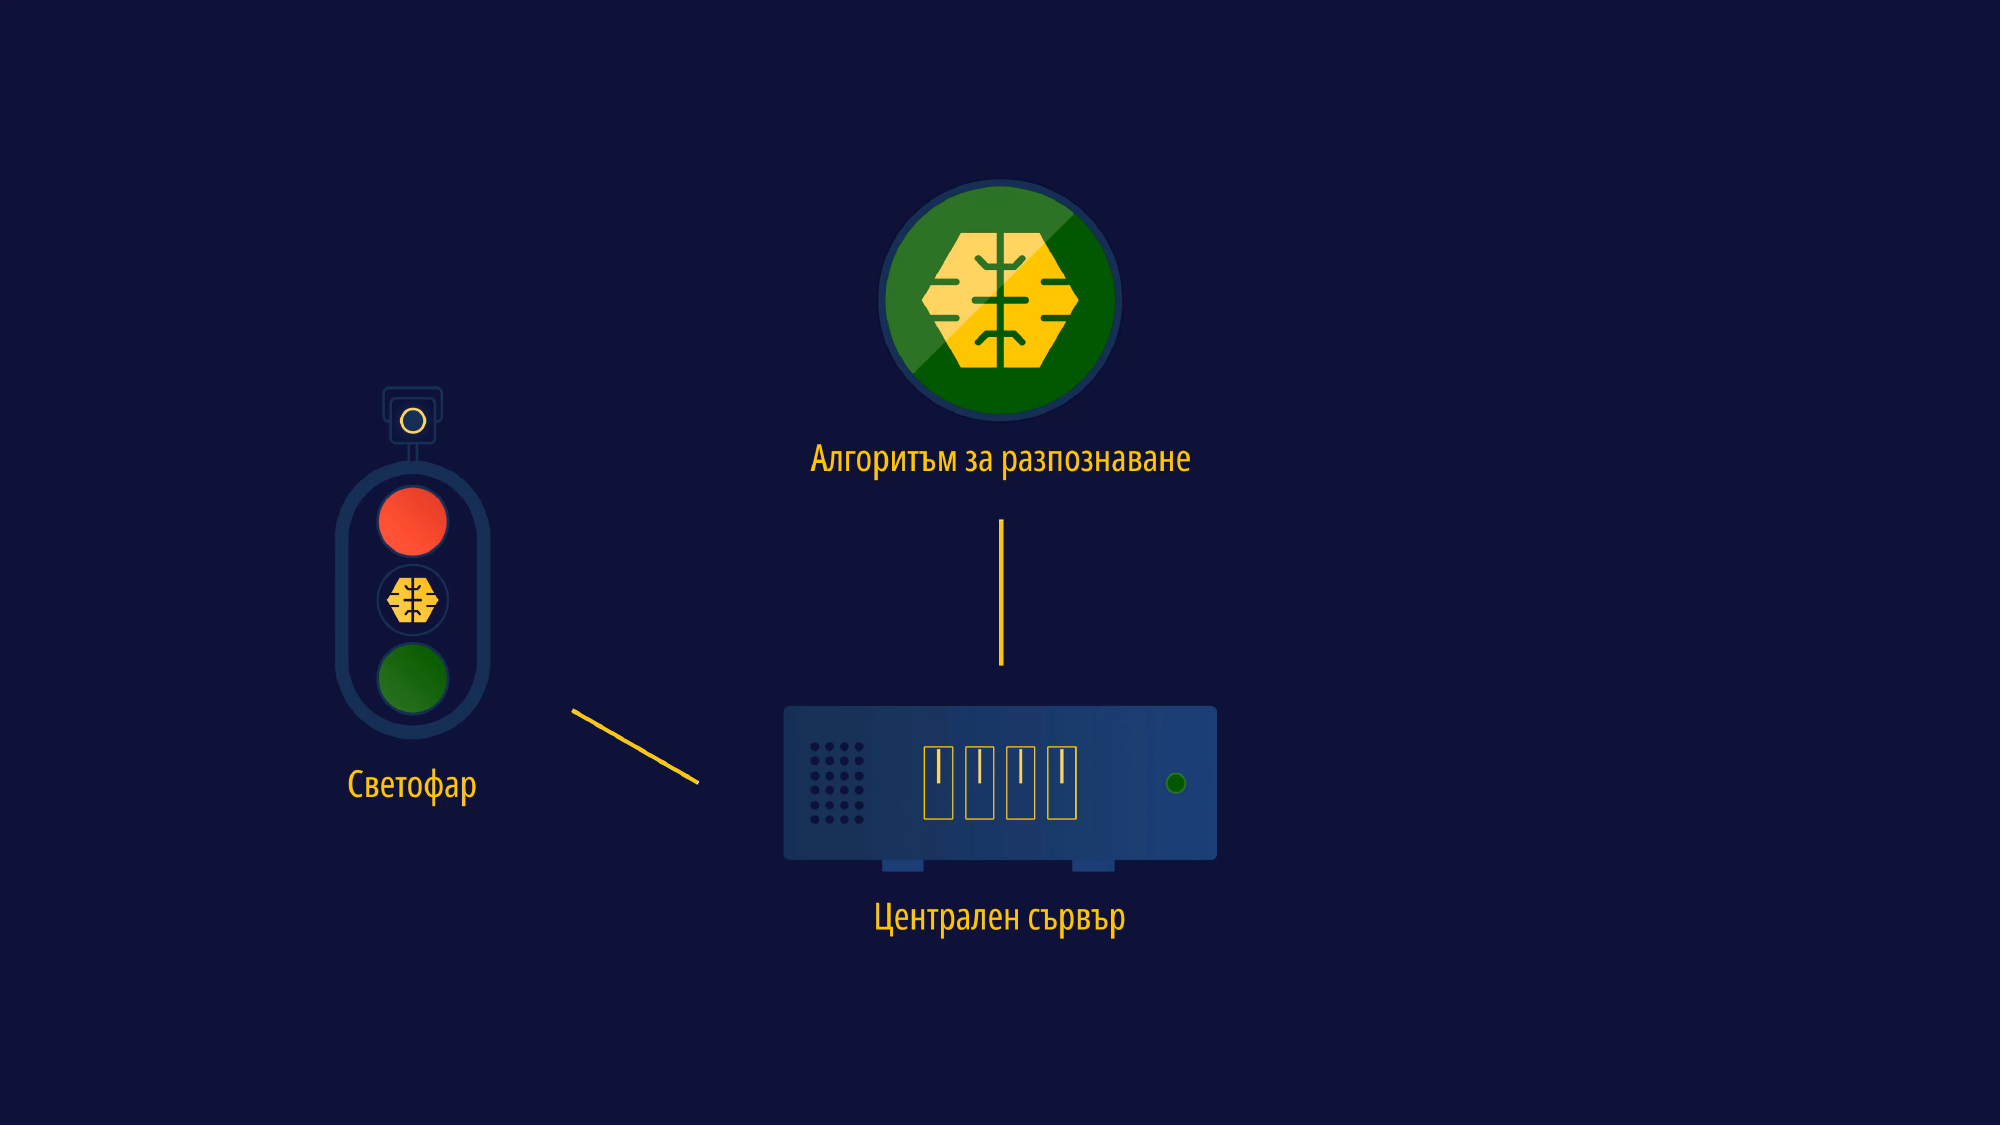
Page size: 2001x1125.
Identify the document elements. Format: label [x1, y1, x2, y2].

text_box [0, 0, 2000, 1125]
